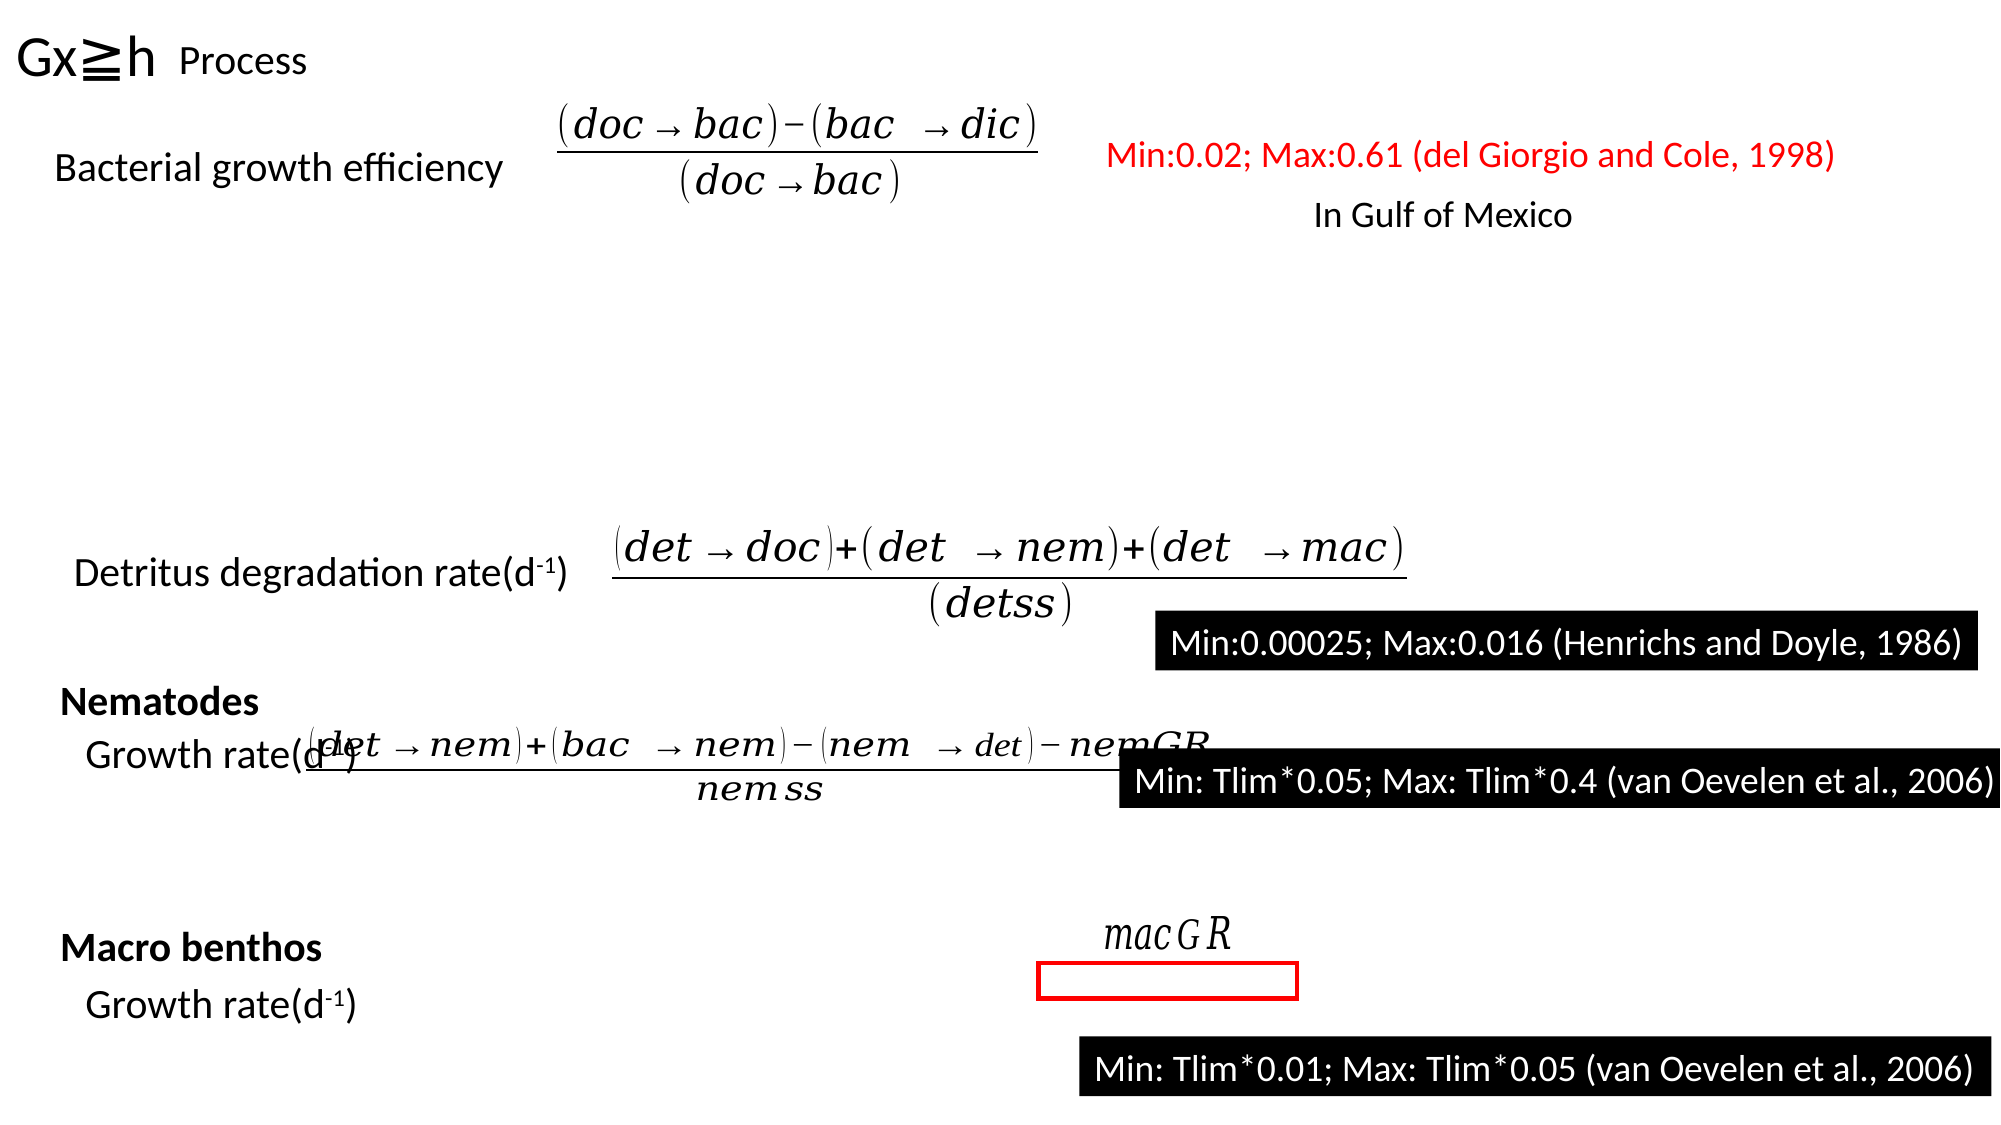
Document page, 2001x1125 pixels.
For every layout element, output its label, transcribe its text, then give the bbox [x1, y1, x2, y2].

text_box In Gulf of Mexico [1298, 183, 1588, 243]
text_box Growth rate(d-1) [70, 718, 373, 784]
text_box Min: Tlim*0.01; Max: Tlim*0.05 (van Oevelen et al., 2006) [1079, 1036, 1992, 1097]
text_box Detritus degradation rate(d-1) [58, 537, 594, 603]
text_box Gx≧h [1, 10, 172, 96]
text_box Growth rate(d-1) [70, 969, 373, 1035]
text_box Min:0.00025; Max:0.016 (Henrichs and Doyle, 1986) [1155, 610, 1978, 671]
text_box Min: Tlim*0.05; Max: Tlim*0.4 (van Oevelen et al., 2006) [1119, 748, 2000, 808]
text_box Bacterial growth efficiency [39, 131, 519, 197]
text_box Macro benthos [45, 912, 338, 978]
text_box Min:0.02; Max:0.61 (del Giorgio and Cole, 1998) [1091, 122, 1864, 183]
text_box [392, 909, 1297, 1052]
text_box Nematodes [45, 666, 275, 732]
text_box Process [172, 25, 375, 90]
